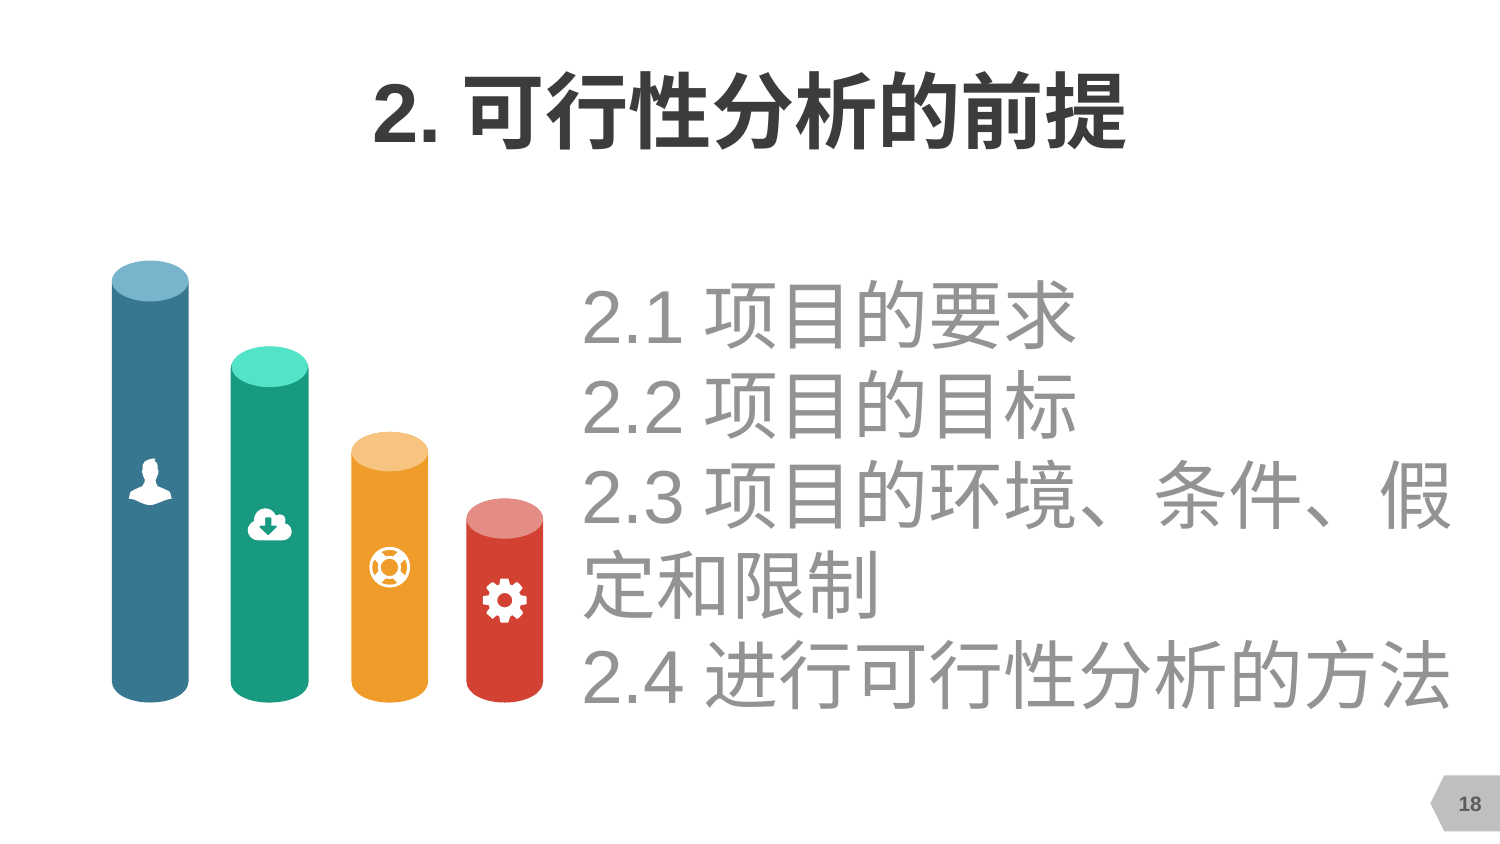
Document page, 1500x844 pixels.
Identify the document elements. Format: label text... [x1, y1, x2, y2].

title 2.可行性分析的前提 [287, 43, 1213, 175]
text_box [111, 260, 189, 703]
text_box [230, 345, 309, 703]
slide_number 18 [1432, 780, 1500, 826]
text_box 2.1项目的要求 2.2项目的目标 2.3项目的环境、条件、假定和限制 2.4进行可行性分析的方法 [566, 231, 1480, 727]
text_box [351, 431, 429, 703]
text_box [466, 498, 544, 703]
